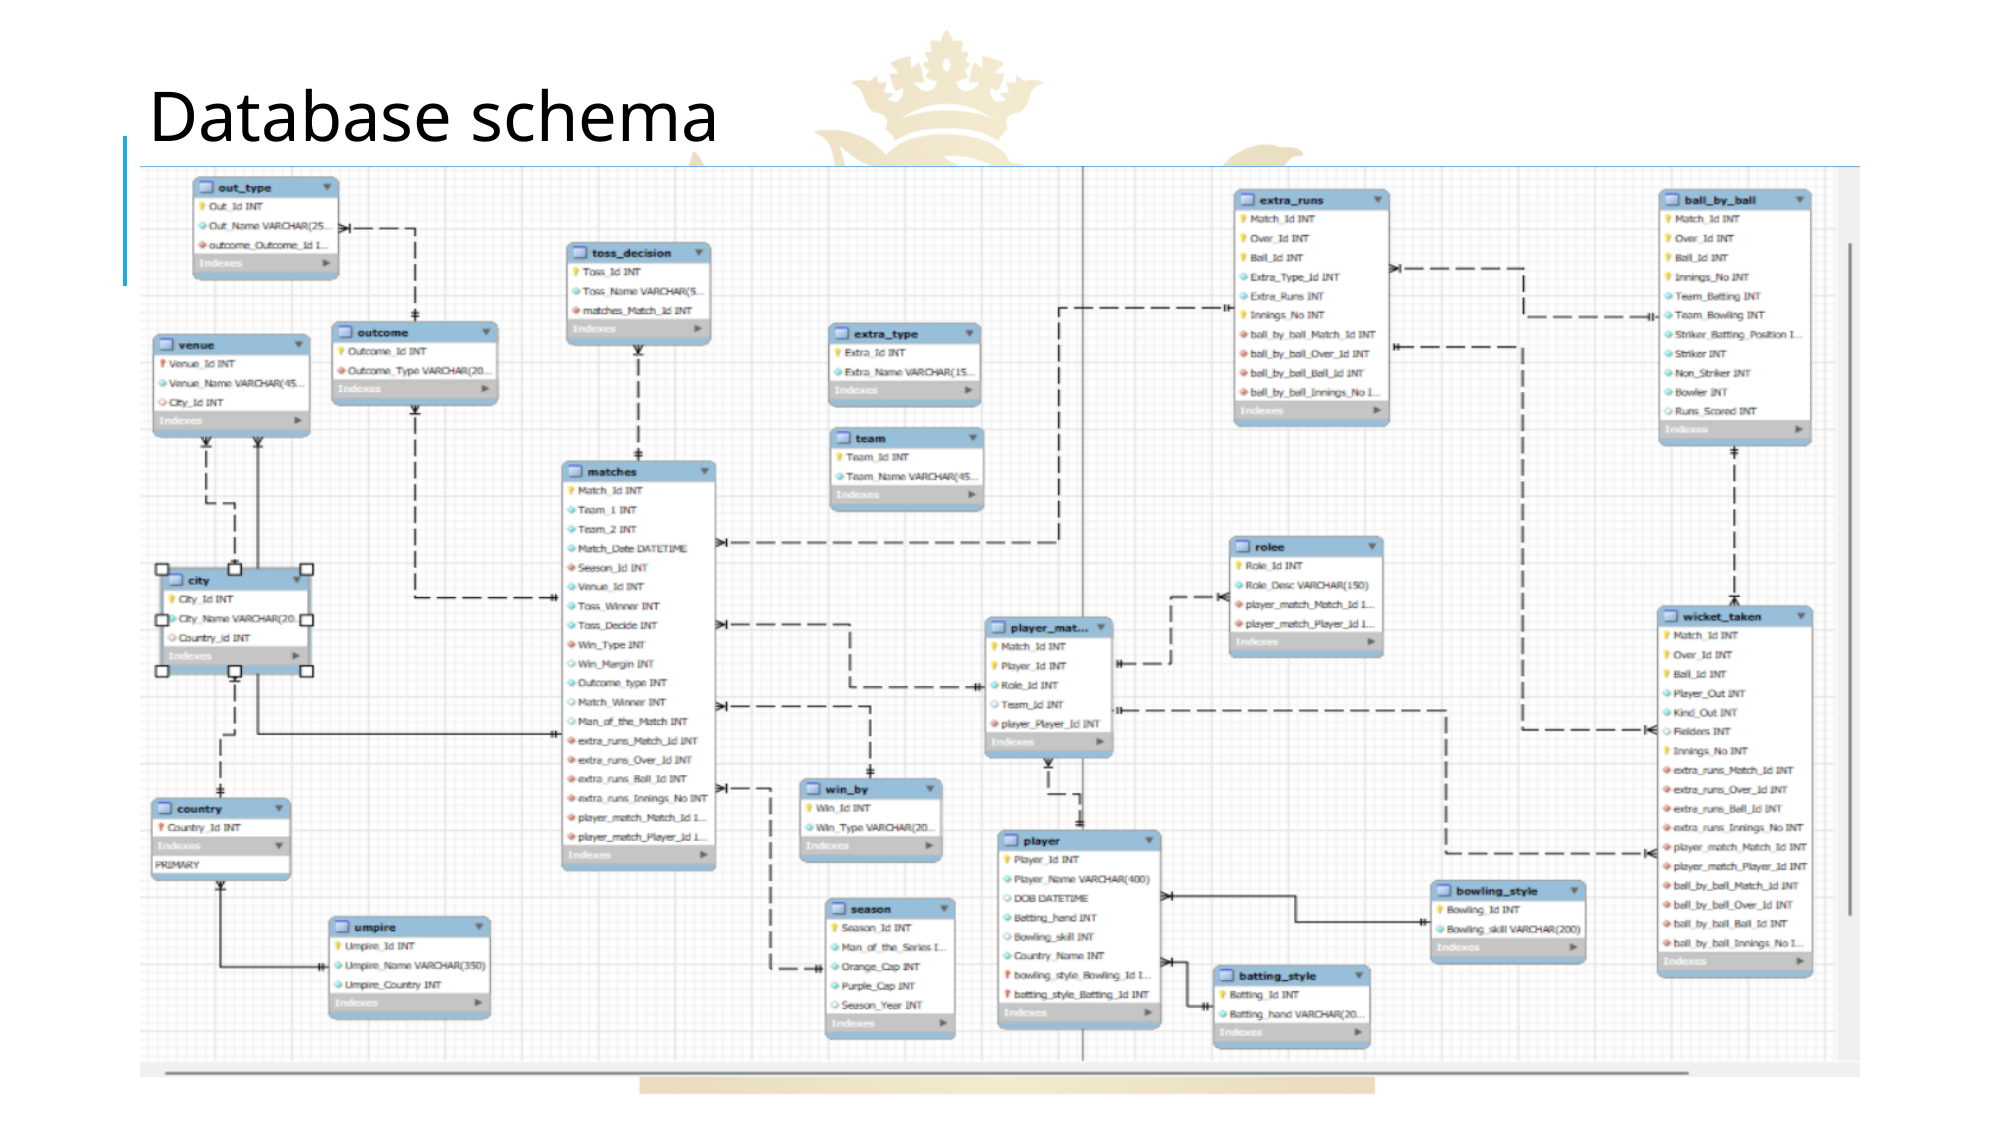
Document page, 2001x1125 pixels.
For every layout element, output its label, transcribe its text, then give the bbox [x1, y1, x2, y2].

picture [140, 166, 1860, 1077]
list Database schema [140, 74, 1860, 163]
